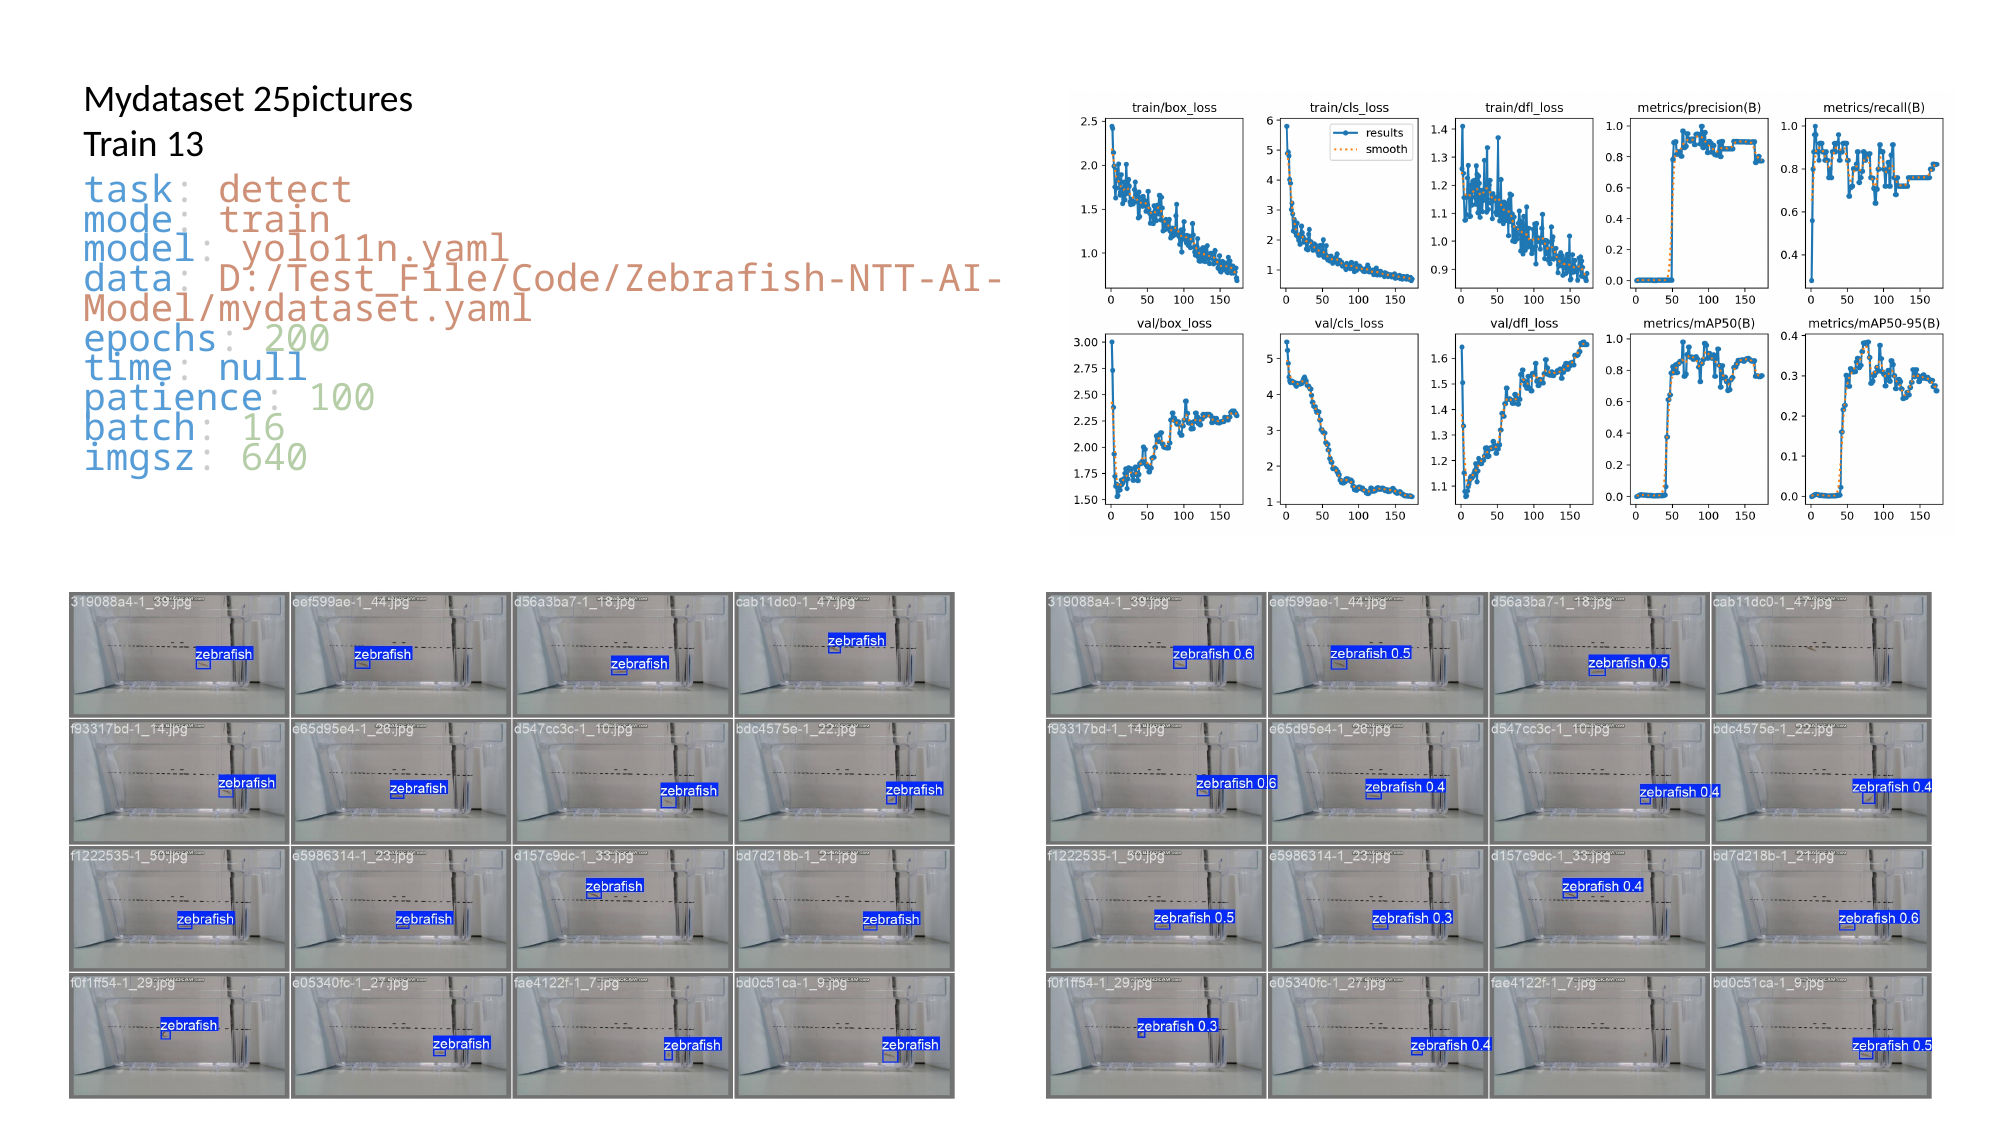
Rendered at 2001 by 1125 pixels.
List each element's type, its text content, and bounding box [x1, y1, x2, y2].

picture [1045, 590, 1932, 1099]
text_box task: detect mode: train model: yolo11n.yaml data: D:/Test_File/Code/Zebrafish-NTT-AI-Model/mydataset.yaml epochs: 200 time: null patience: 100 batch: 16 imgsz: 640 [68, 172, 1068, 485]
picture [1068, 90, 1955, 534]
text_box Mydataset 25pictures Train 13 [68, 66, 460, 172]
picture [68, 590, 955, 1099]
